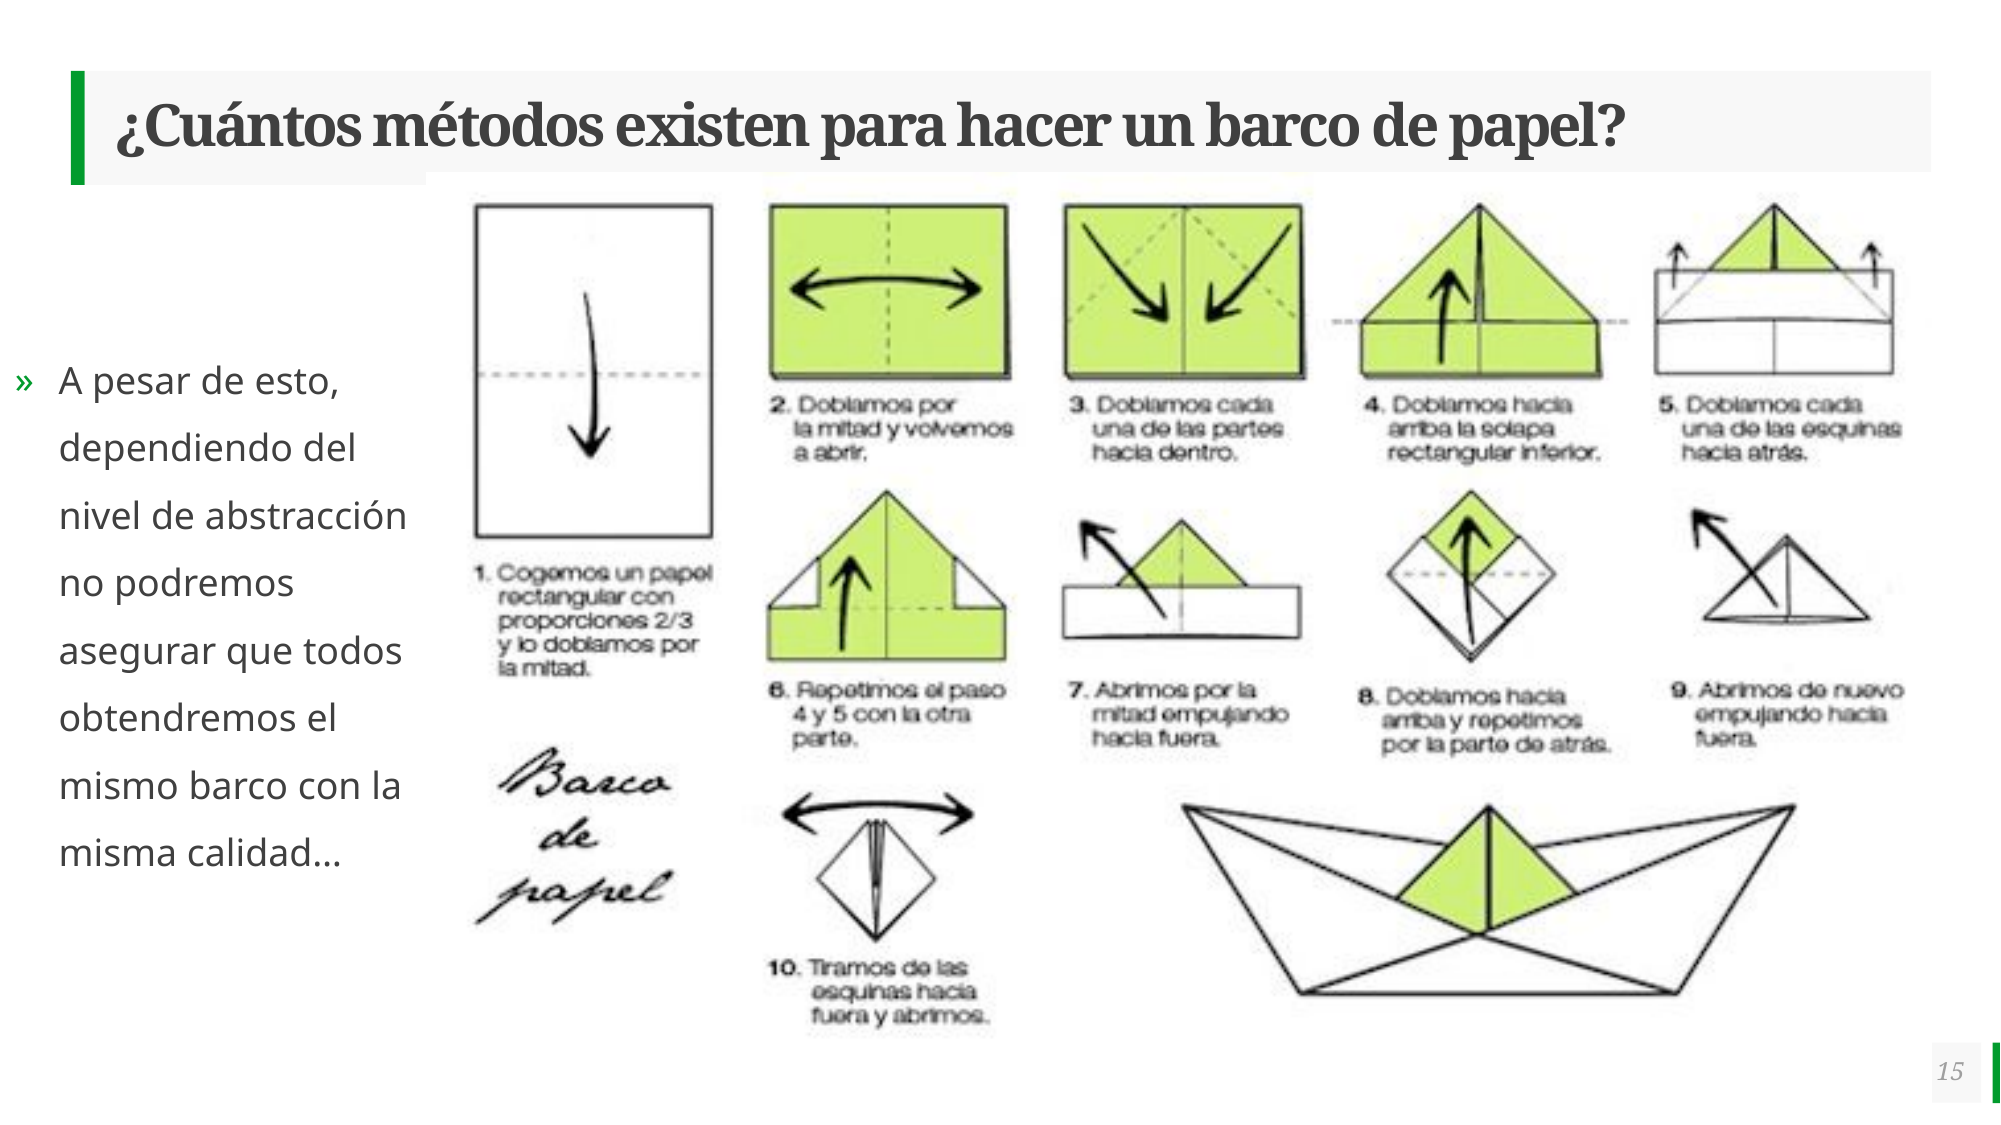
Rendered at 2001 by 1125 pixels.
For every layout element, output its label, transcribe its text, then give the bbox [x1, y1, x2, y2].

text_box A pesar de esto, dependiendo del nivel de abstracción no podremos asegurar que todos obtendremos el mismo barco con la misma calidad… [0, 326, 425, 755]
title ¿Cuántos métodos existen para hacer un barco de papel? [84, 70, 1932, 185]
slide_number 15 [1932, 1042, 1982, 1103]
picture [425, 172, 1932, 1113]
